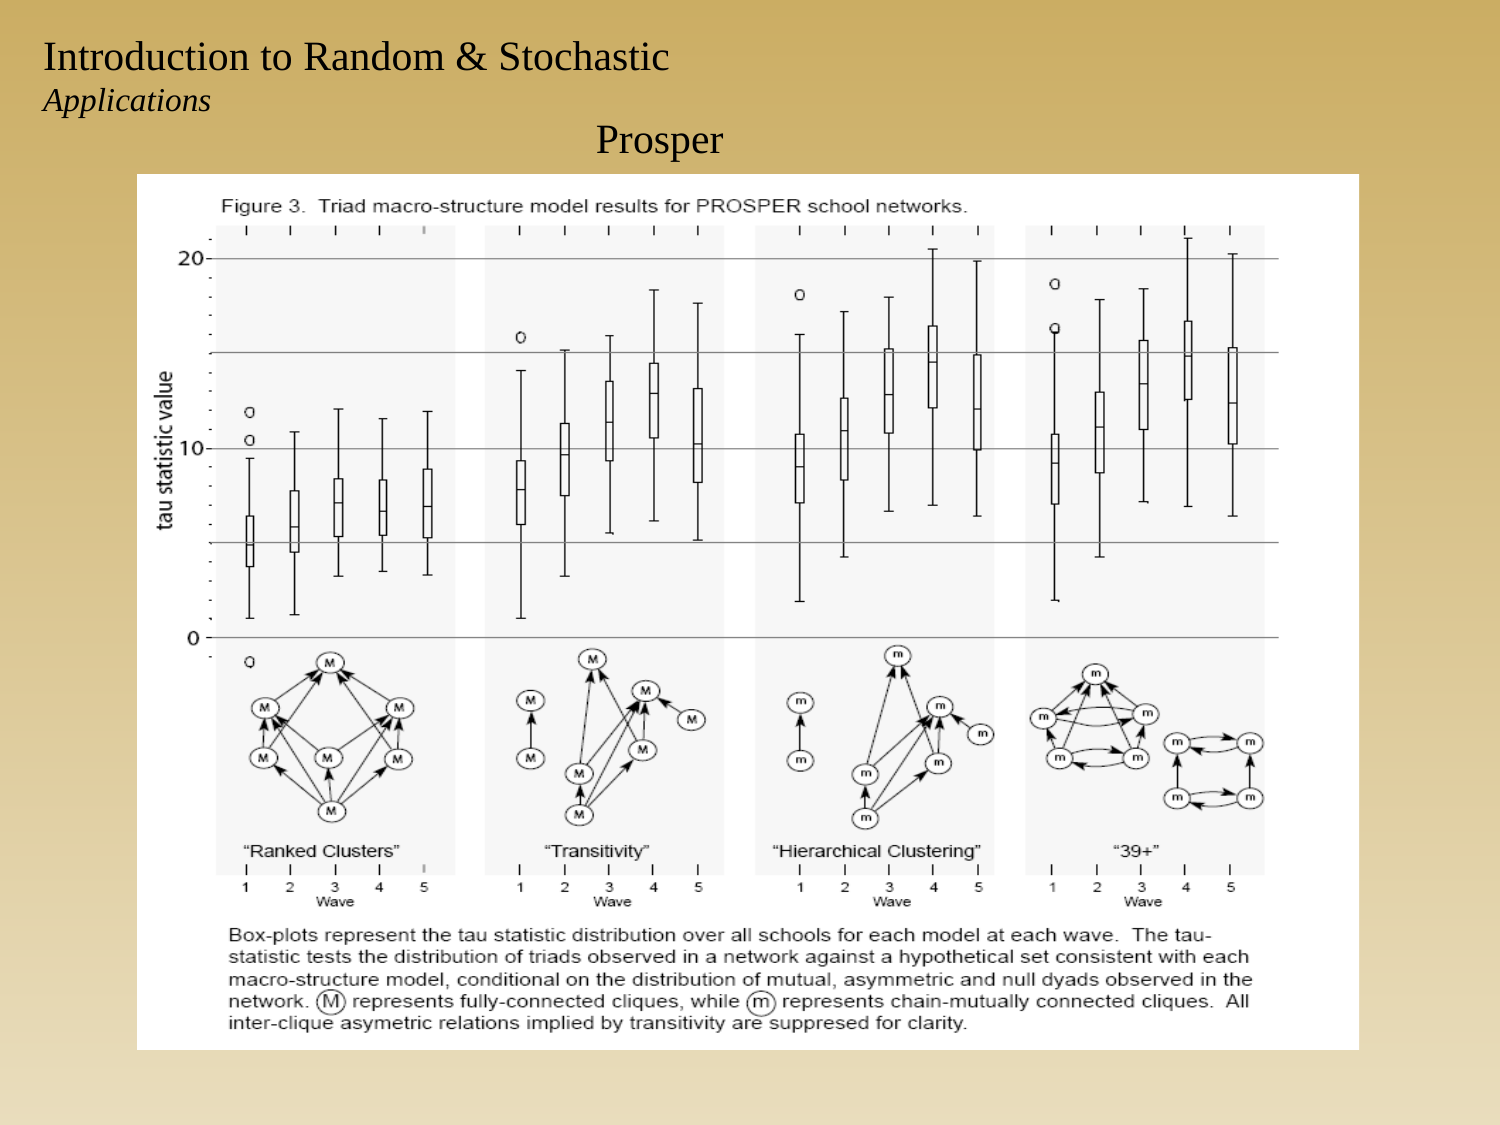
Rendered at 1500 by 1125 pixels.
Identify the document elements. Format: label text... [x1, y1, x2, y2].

picture [136, 174, 1360, 1051]
text_box Prosper [581, 104, 739, 170]
text_box Introduction to Random & Stochastic Applications [28, 21, 686, 126]
